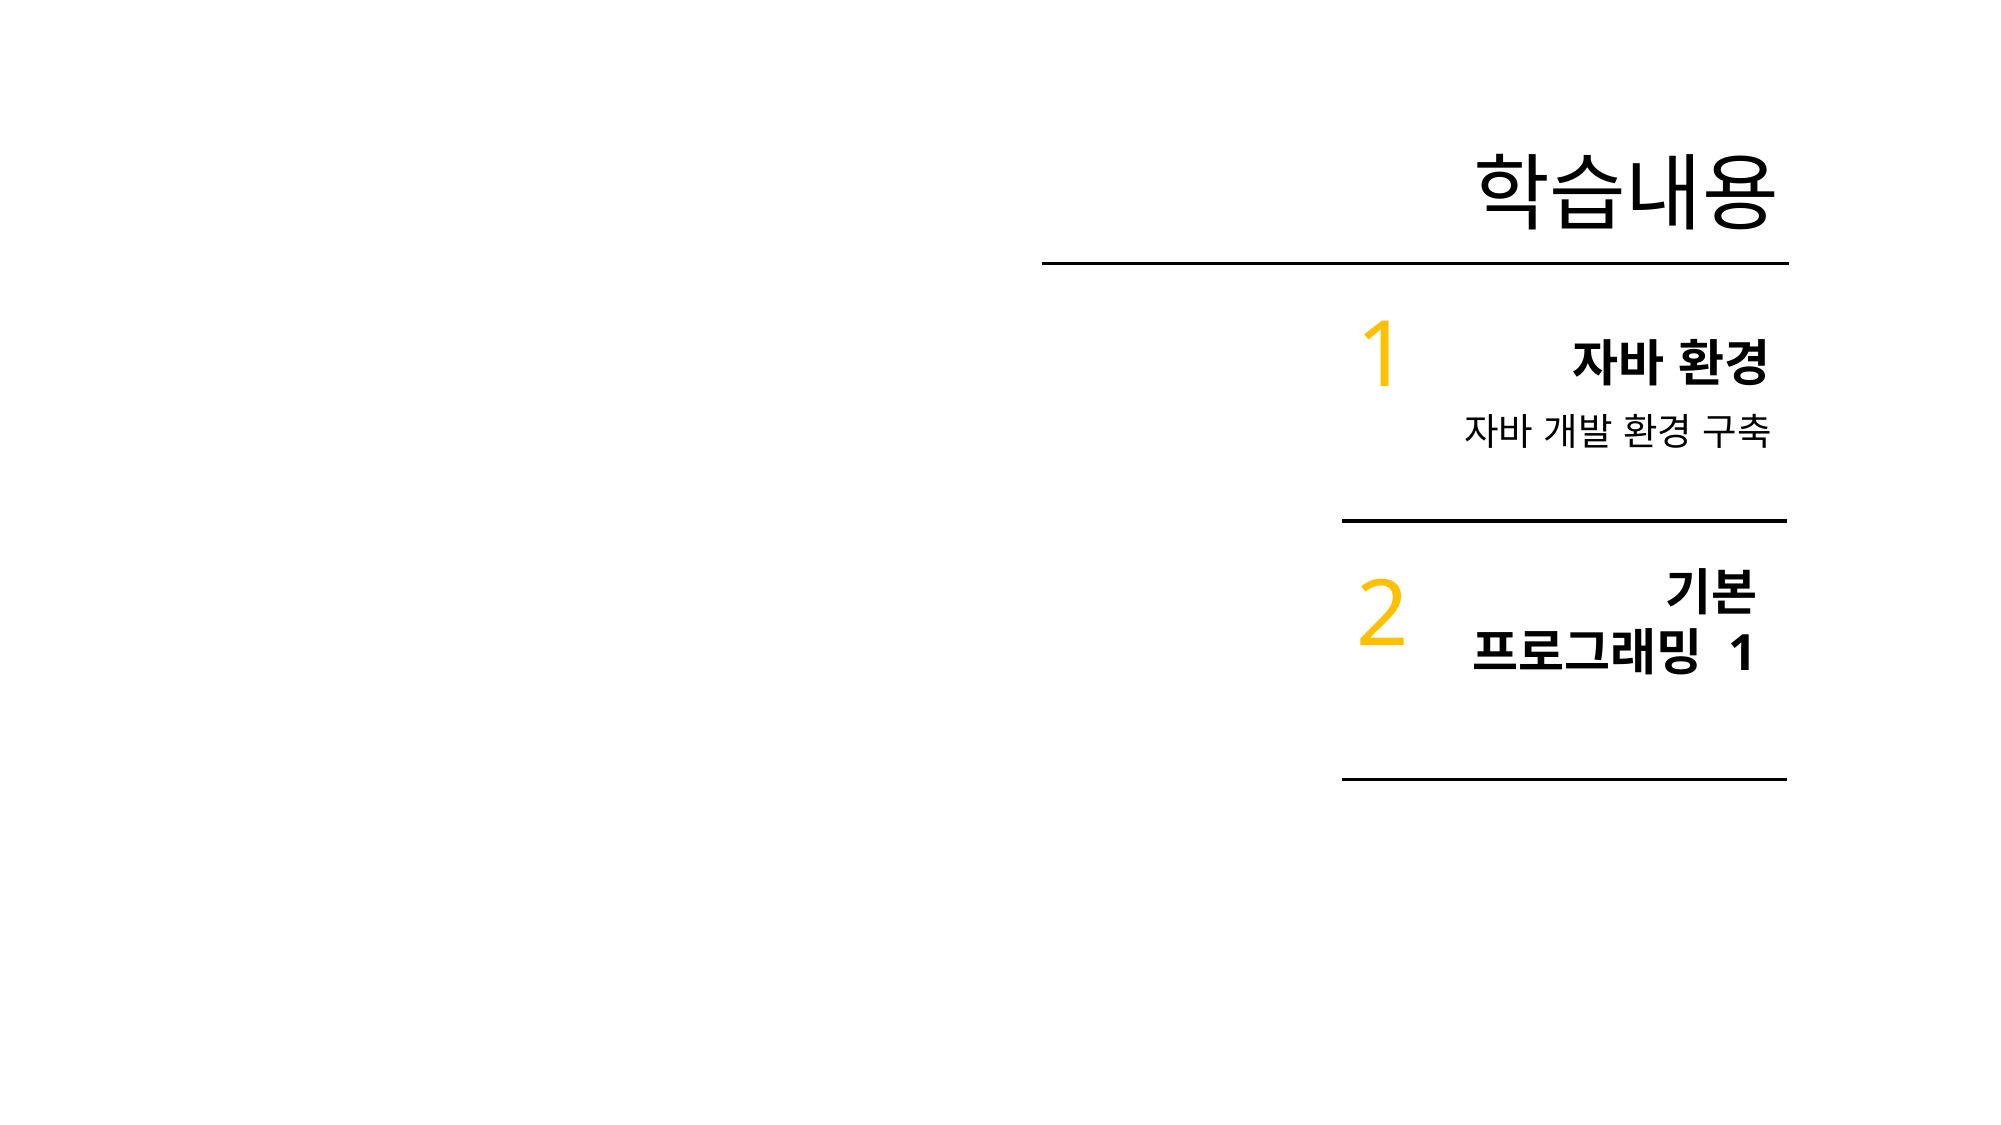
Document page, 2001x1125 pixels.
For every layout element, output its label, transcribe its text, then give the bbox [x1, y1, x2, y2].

text_box 2 [1342, 546, 1429, 671]
text_box 자바 환경 [1472, 324, 1786, 400]
text_box 기본 프로그래밍 1 [1443, 553, 1772, 688]
text_box 학습내용 [1415, 132, 1794, 248]
text_box 1 [1342, 287, 1429, 413]
text_box 자바 개발 환경 구축 [1385, 400, 1787, 461]
